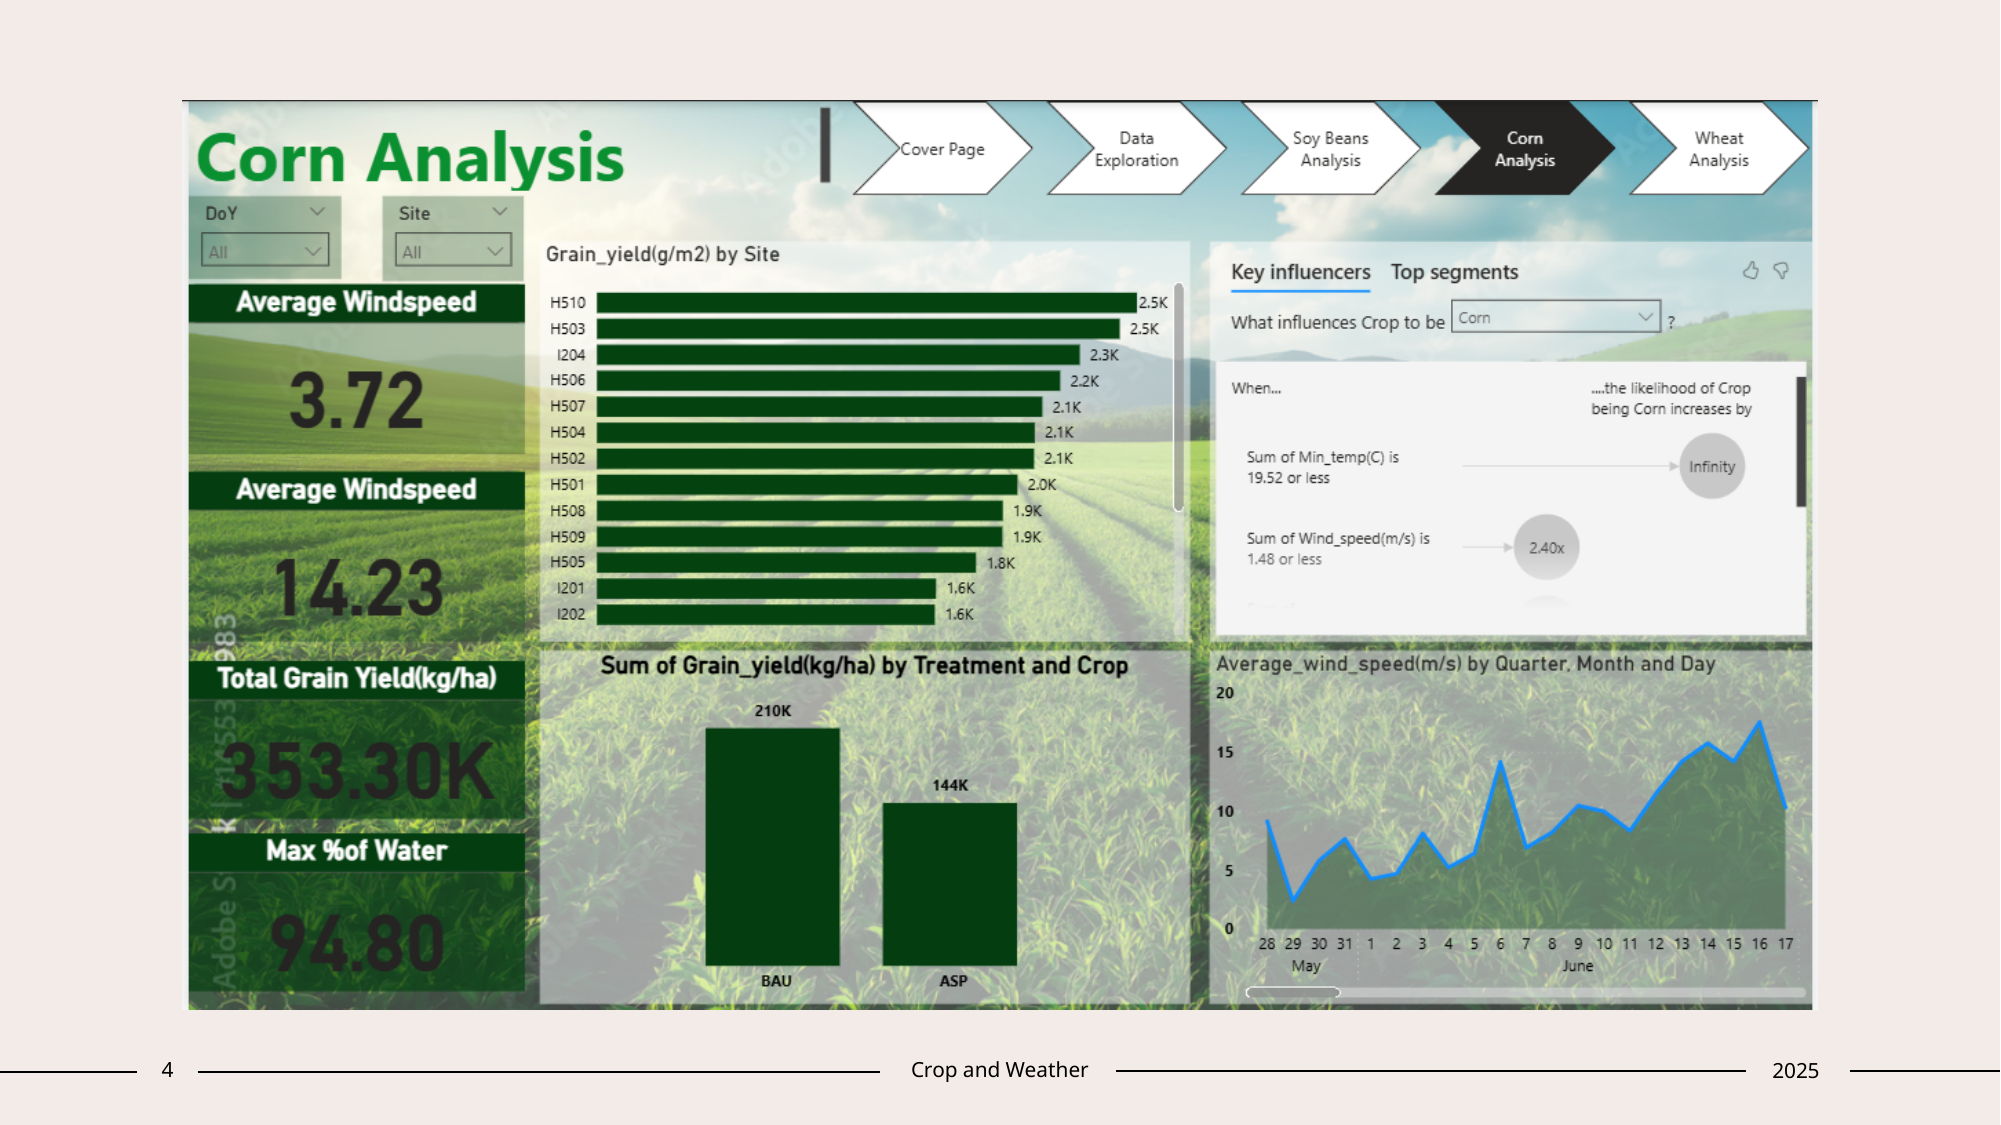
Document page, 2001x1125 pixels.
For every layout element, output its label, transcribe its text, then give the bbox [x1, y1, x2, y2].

footer Crop and Weather [879, 1050, 1120, 1091]
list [182, 100, 1818, 1010]
slide_number 4 [137, 1050, 198, 1091]
slide_number 2025 [1743, 1050, 1849, 1091]
